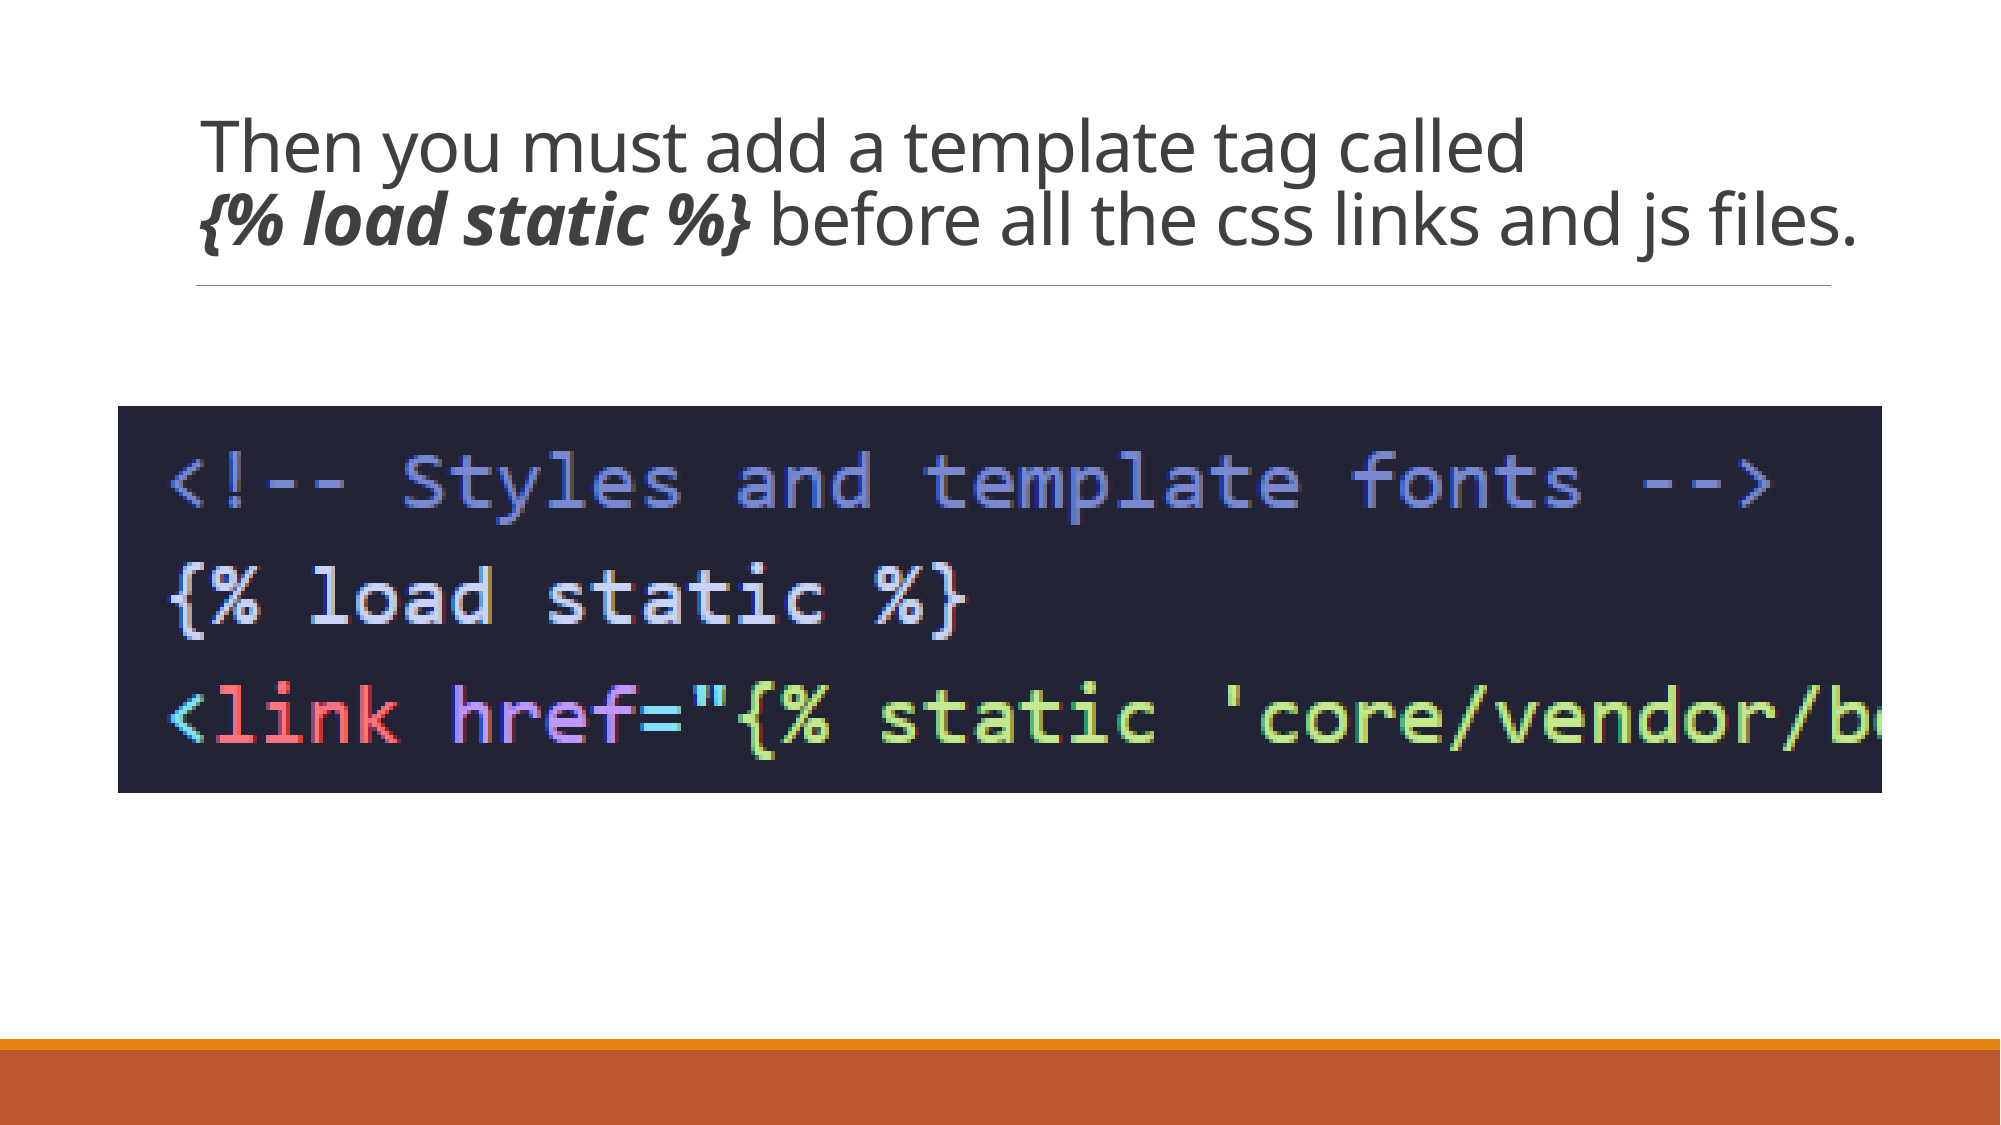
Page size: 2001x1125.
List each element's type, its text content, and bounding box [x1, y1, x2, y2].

picture [117, 405, 1883, 794]
title Then you must add a template tag called {% load static %} before all the css links and js files. [185, 59, 1907, 268]
